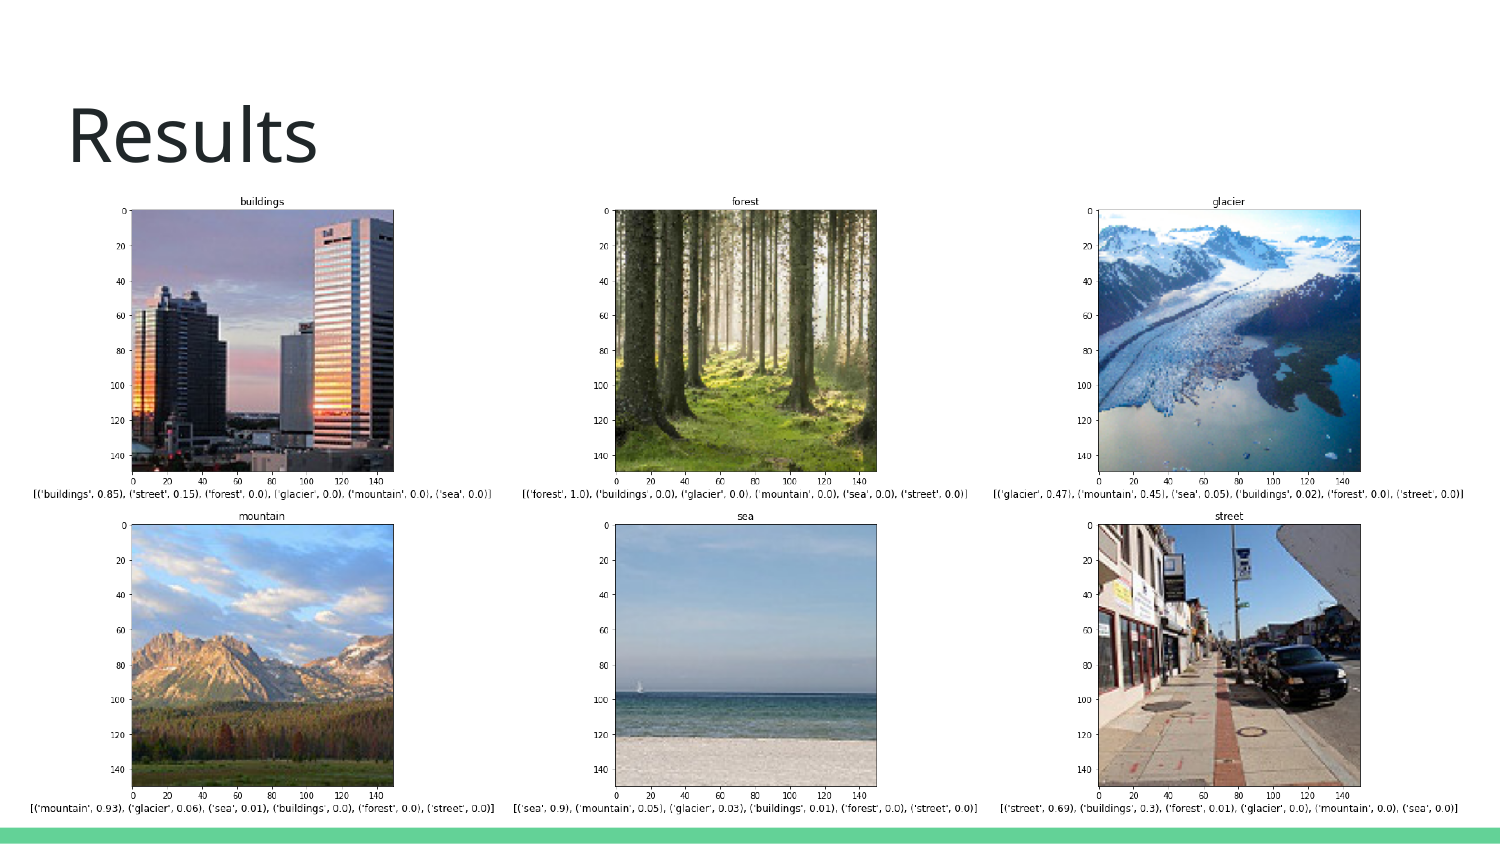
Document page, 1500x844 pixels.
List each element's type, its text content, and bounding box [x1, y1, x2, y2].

title Results [51, 72, 1449, 167]
picture [24, 191, 1470, 819]
